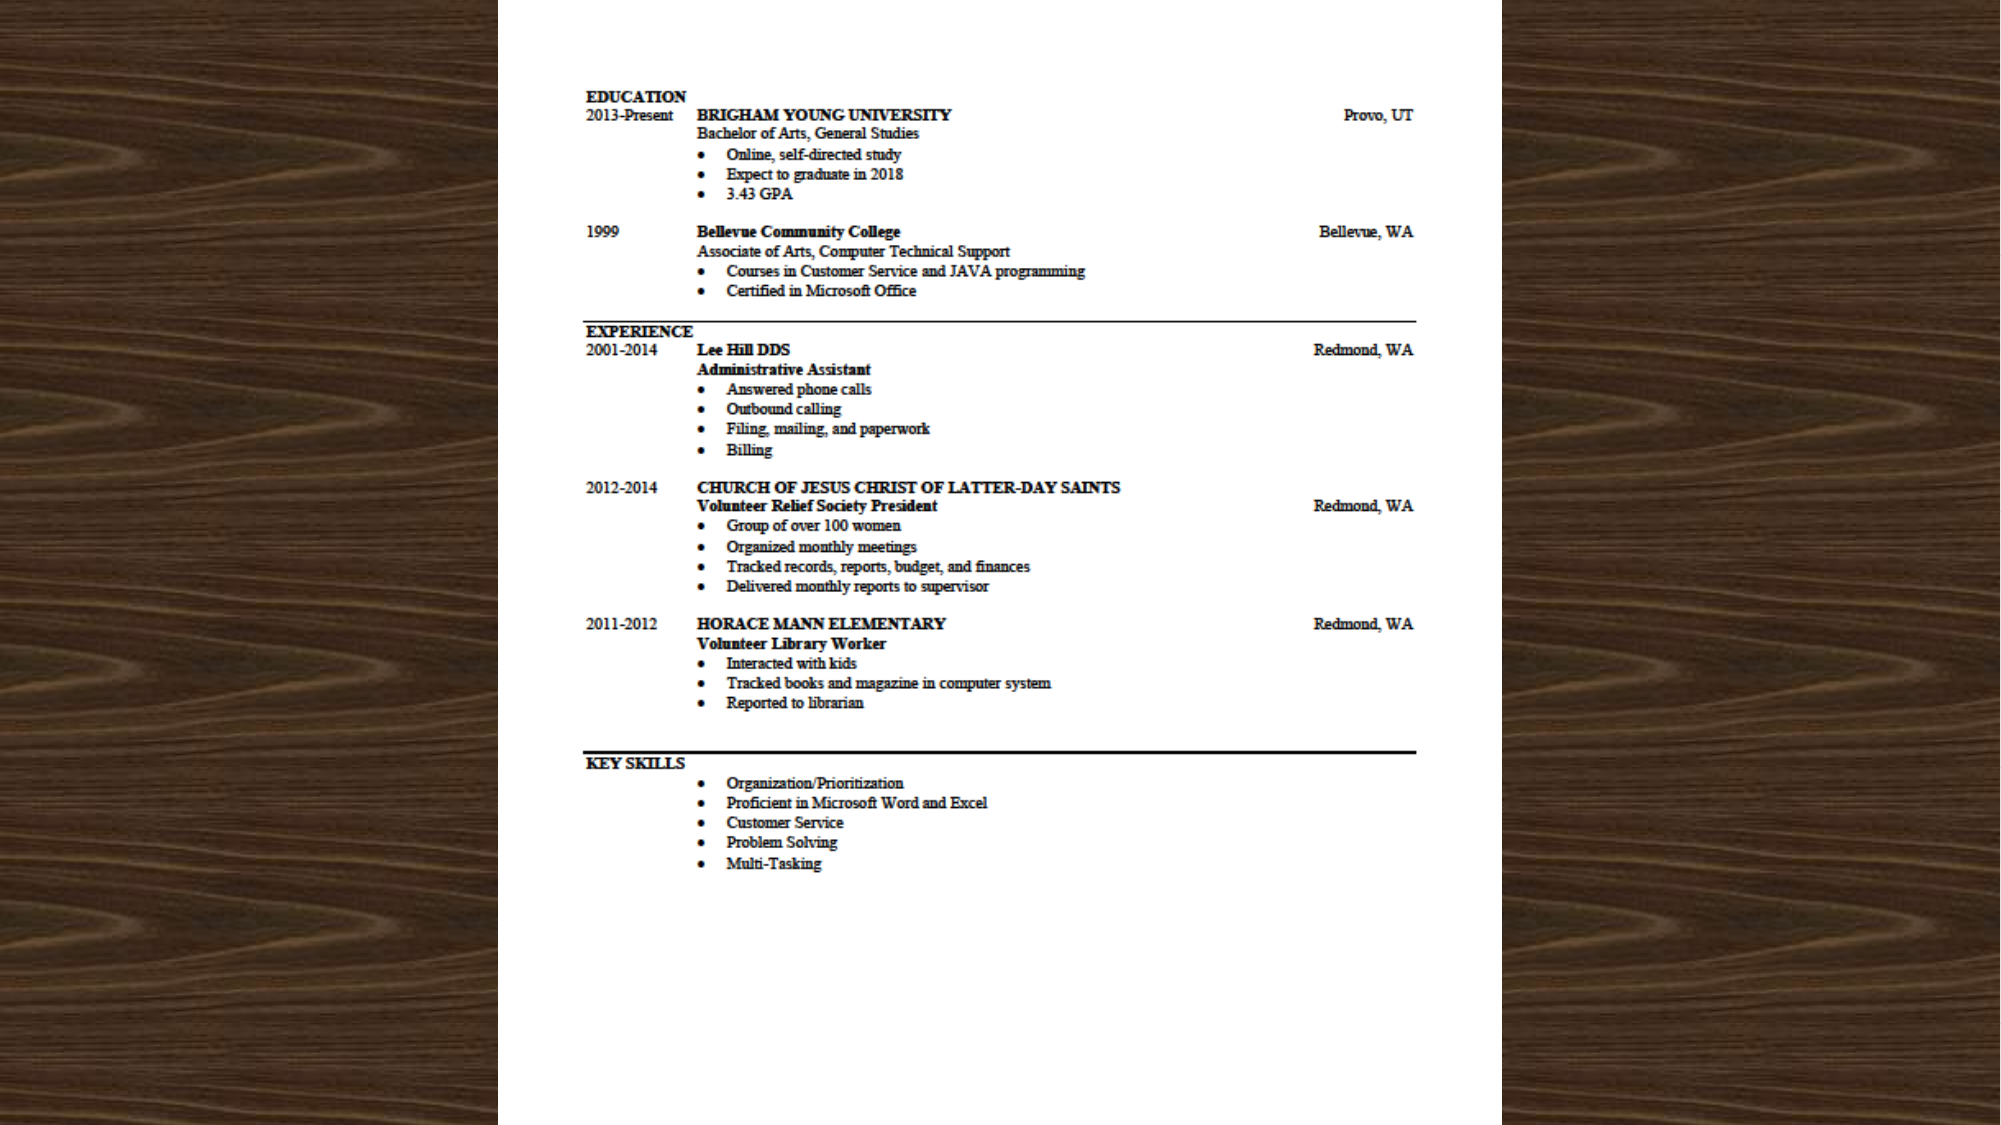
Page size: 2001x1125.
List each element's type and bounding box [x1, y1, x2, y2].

picture [0, 0, 498, 1125]
text_box [498, 0, 1502, 1125]
picture [1502, 0, 2001, 1125]
